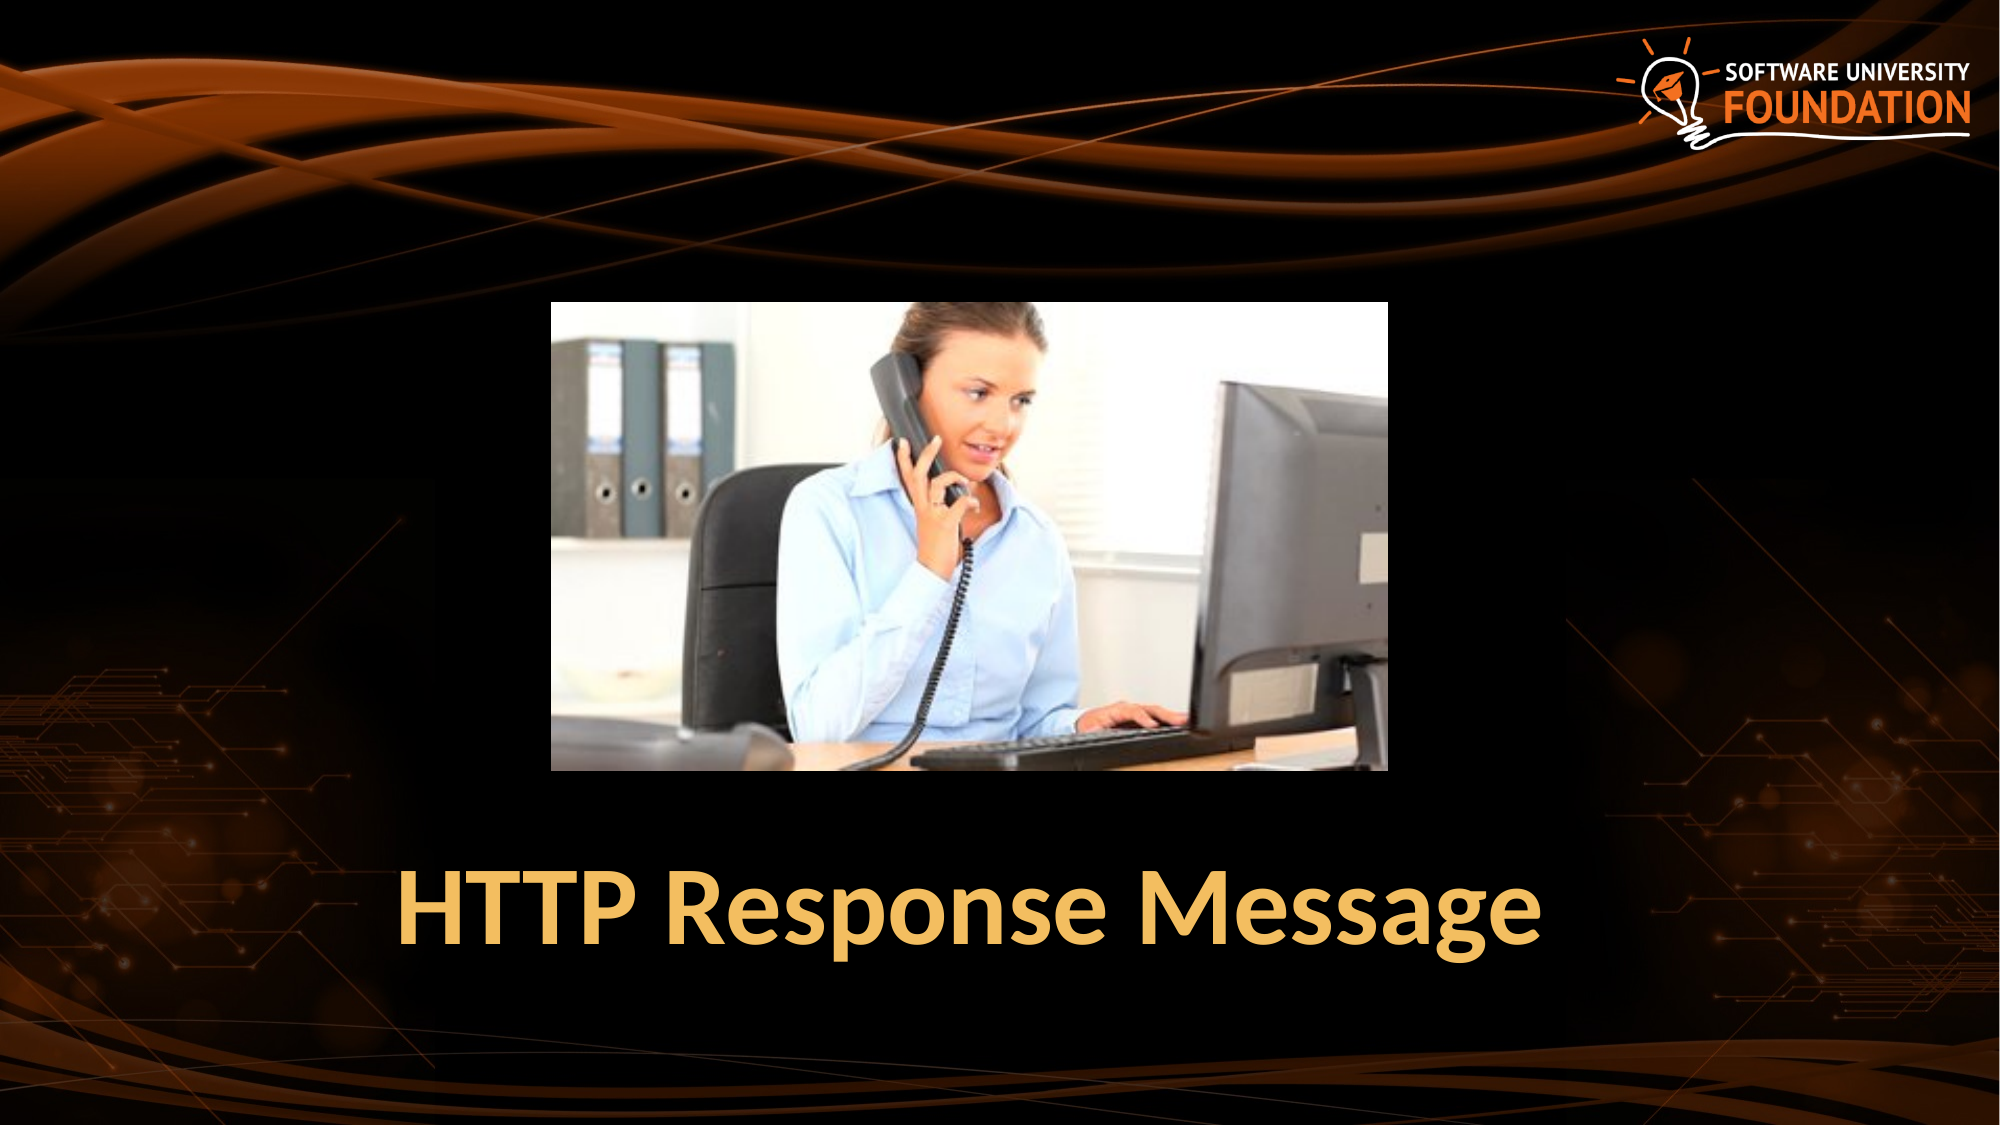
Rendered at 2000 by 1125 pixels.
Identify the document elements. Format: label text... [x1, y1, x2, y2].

title HTTP Response Message [237, 840, 1704, 975]
picture [0, 0, 2000, 1125]
